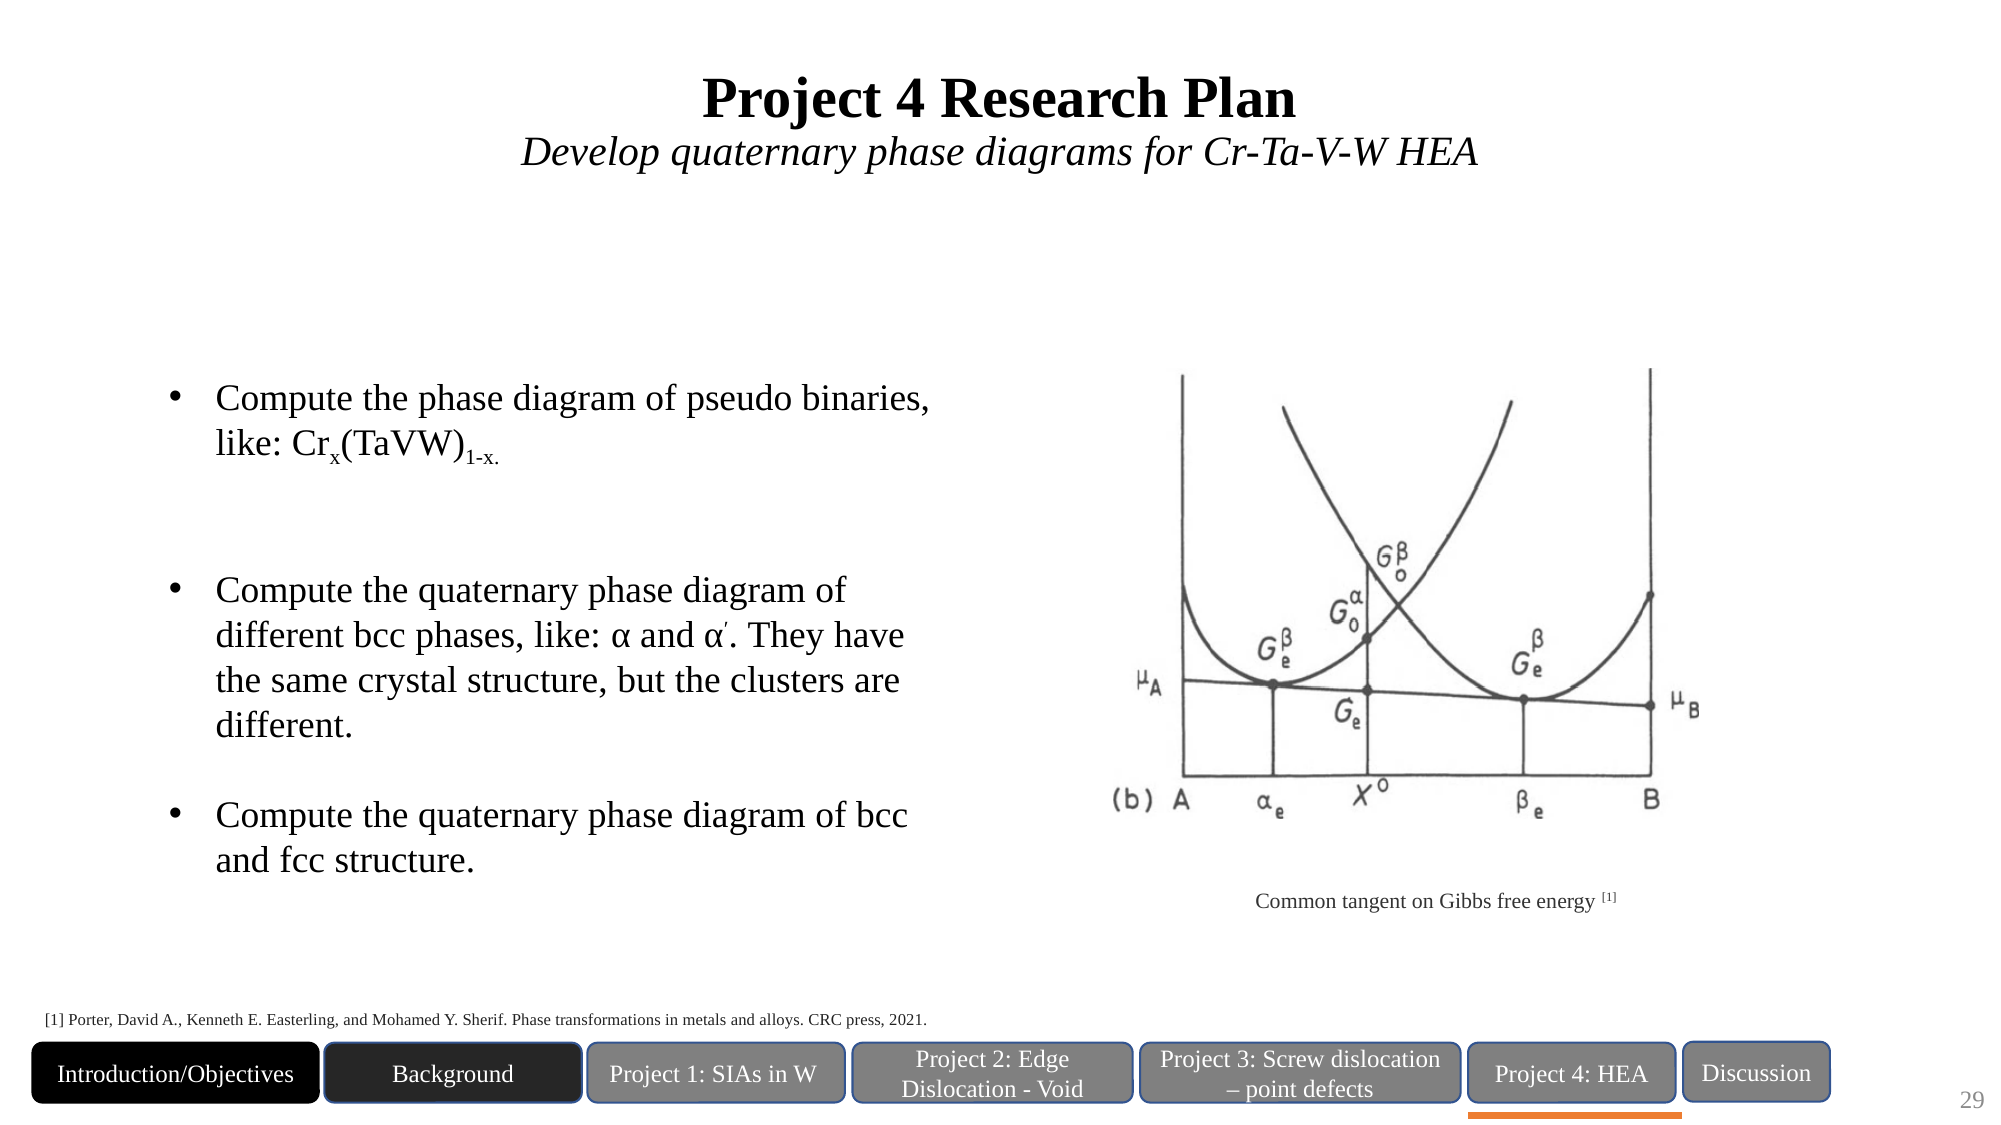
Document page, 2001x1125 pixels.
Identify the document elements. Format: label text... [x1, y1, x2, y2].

picture [59, 769, 194, 862]
text_box Common tangent on Gibbs free energy [1] [1187, 879, 1685, 921]
text_box Compute the phase diagram of pseudo binaries, like: Crx(TaVW)1-x. Compute the quaternary phase diagram of different bcc phases, like: α and αʹ. They have the same crystal structure, but the clusters are different. Compute the quaternary phase diagram of bcc and fcc structure. [153, 320, 969, 888]
picture [1066, 355, 1715, 821]
slide_number 29 [1550, 1068, 2000, 1125]
title Project 4 Research Plan Develop quaternary phase diagrams for Cr-Ta-V-W HEA [137, 45, 1863, 264]
text_box [1] Porter, David A., Kenneth E. Easterling, and Mohamed Y. Sherif. Phase transformations in metals and alloys. CRC press, 2021. [29, 1001, 944, 1037]
